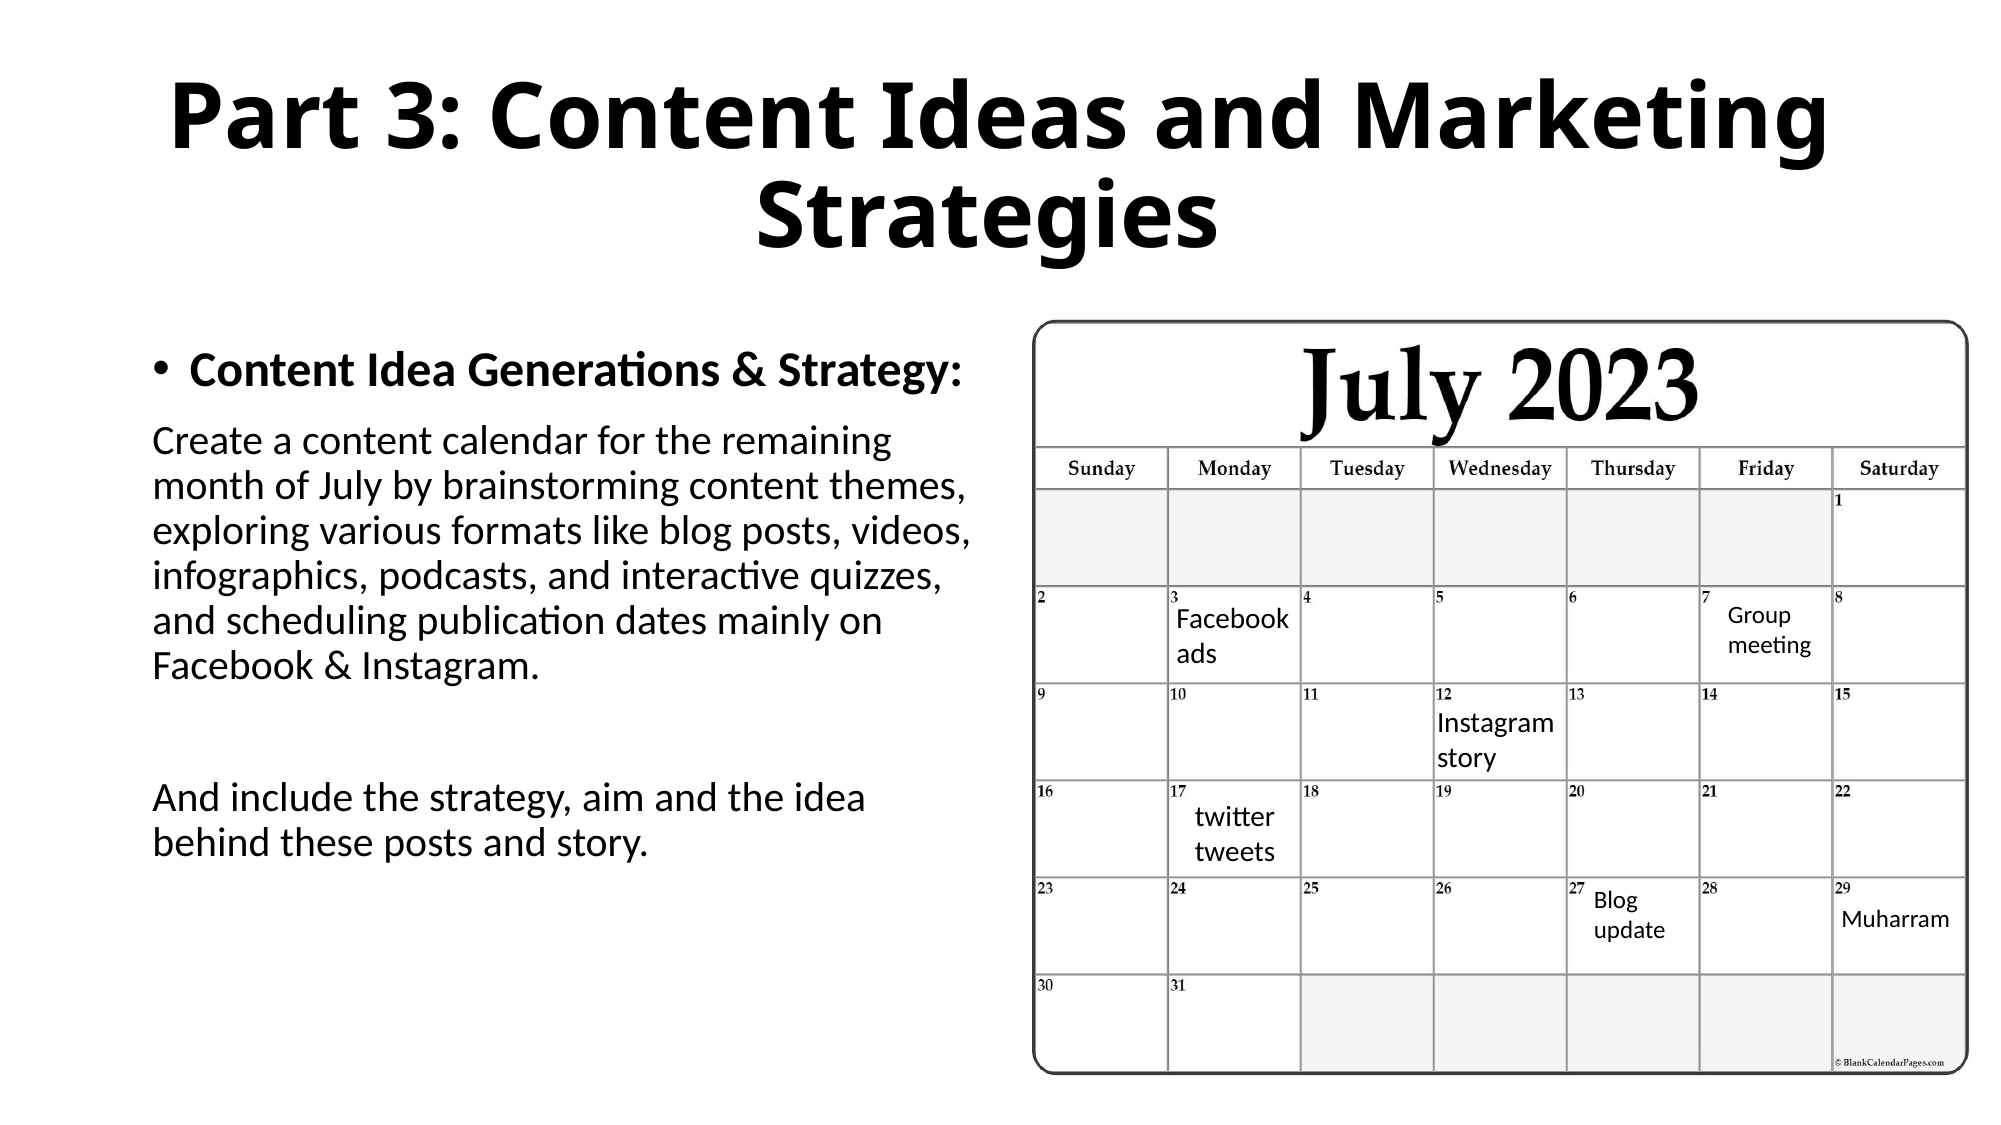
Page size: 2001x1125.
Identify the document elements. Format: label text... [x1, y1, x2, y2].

list Content Idea Generations & Strategy: Create a content calendar for the remaining month of July by brainstorming content themes, exploring various formats like blog posts, videos, infographics, podcasts, and interactive quizzes, and scheduling publication dates mainly on Facebook & Instagram. And include the strategy, aim and the idea behind these posts and story. [137, 336, 988, 1050]
title Part 3: Content Ideas and Marketing Strategies [137, 59, 1863, 278]
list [1027, 311, 1974, 1080]
